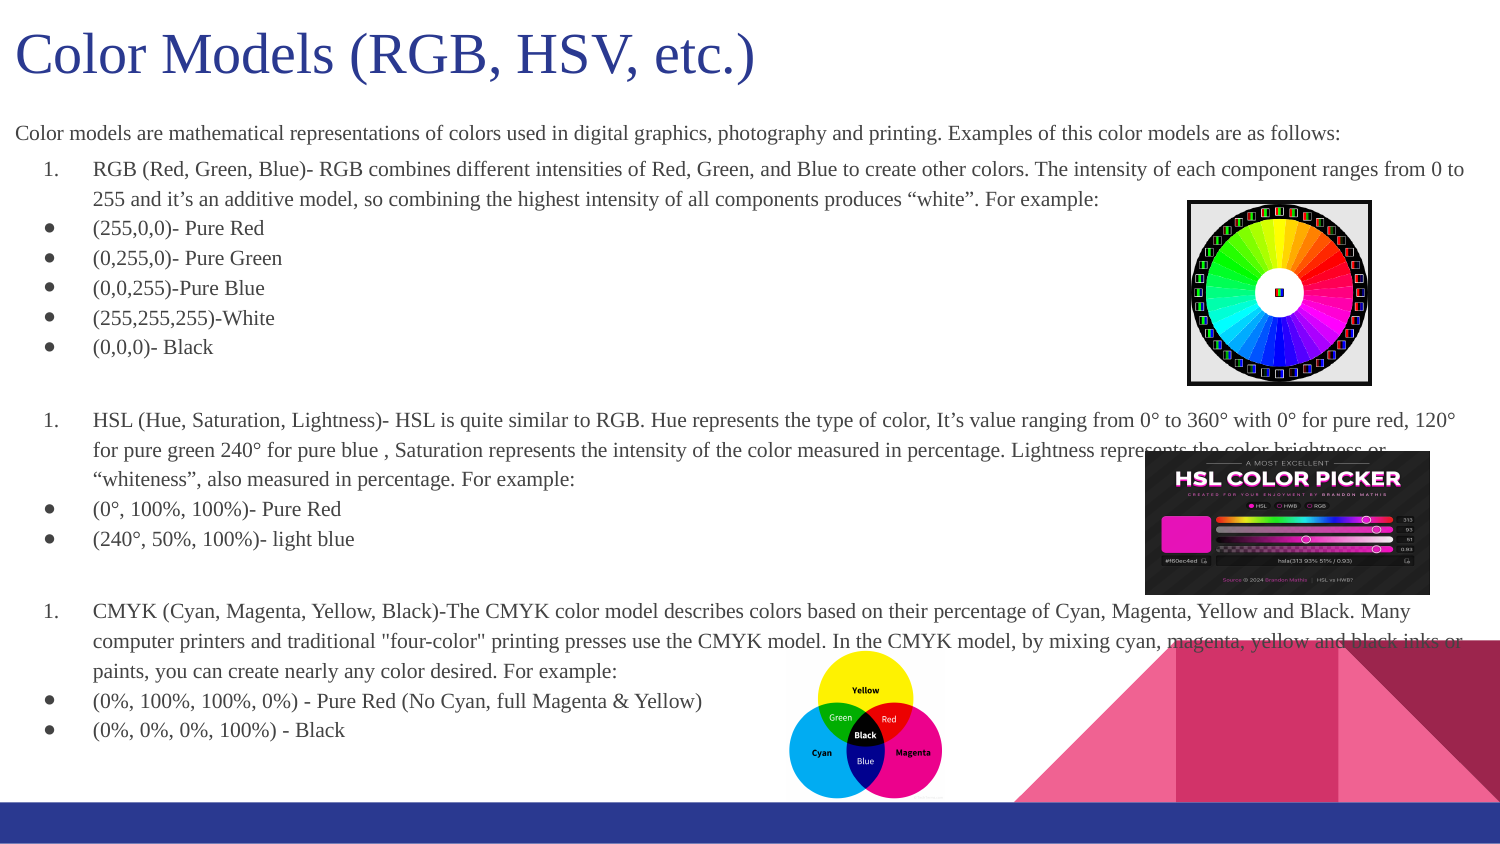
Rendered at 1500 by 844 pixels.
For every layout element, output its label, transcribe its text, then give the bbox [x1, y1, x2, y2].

picture [785, 648, 945, 801]
list Color models are mathematical representations of colors used in digital graphics, photography and printing. Examples of this color models are as follows: RGB (Red, Green, Blue)- RGB combines different intensities of Red, Green, and Blue to create other colors. The intensity of each component ranges from 0 to 255 and it’s an additive model, so combining the highest intensity of all components produces “white”. For example: (255,0,0)- Pure Red (0,255,0)- Pure Green (0,0,255)-Pure Blue (255,255,255)-White (0,0,0)- Black HSL (Hue, Saturation, Lightness)- HSL is quite similar to RGB. Hue represents the type of color, It’s value ranging from 0° to 360° with 0° for pure red, 120° for pure green 240° for pure blue , Saturation represents the intensity of the color measured in percentage. Lightness represents the color brightness or “whiteness”, also measured in percentage. For example: (0°, 100%, 100%)- Pure Red (240°, 50%, 100%)- light blue CMYK (Cyan, Magenta, Yellow, Black)-The CMYK color model describes colors based on their percentage of Cyan, Magenta, Yellow and Black. Many computer printers and traditional "four-color" printing presses use the CMYK model. In the CMYK model, by mixing cyan, magenta, yellow and black inks or paints, you can create nearly any color desired. For example: (0%, 100%, 100%, 0%) - Pure Red (No Cyan, full Magenta & Yellow) (0%, 0%, 0%, 100%) - Black [0, 99, 1500, 844]
picture [1145, 451, 1430, 595]
title Color Models (RGB, HSV, etc.) [0, 0, 1500, 99]
picture [1187, 200, 1373, 386]
